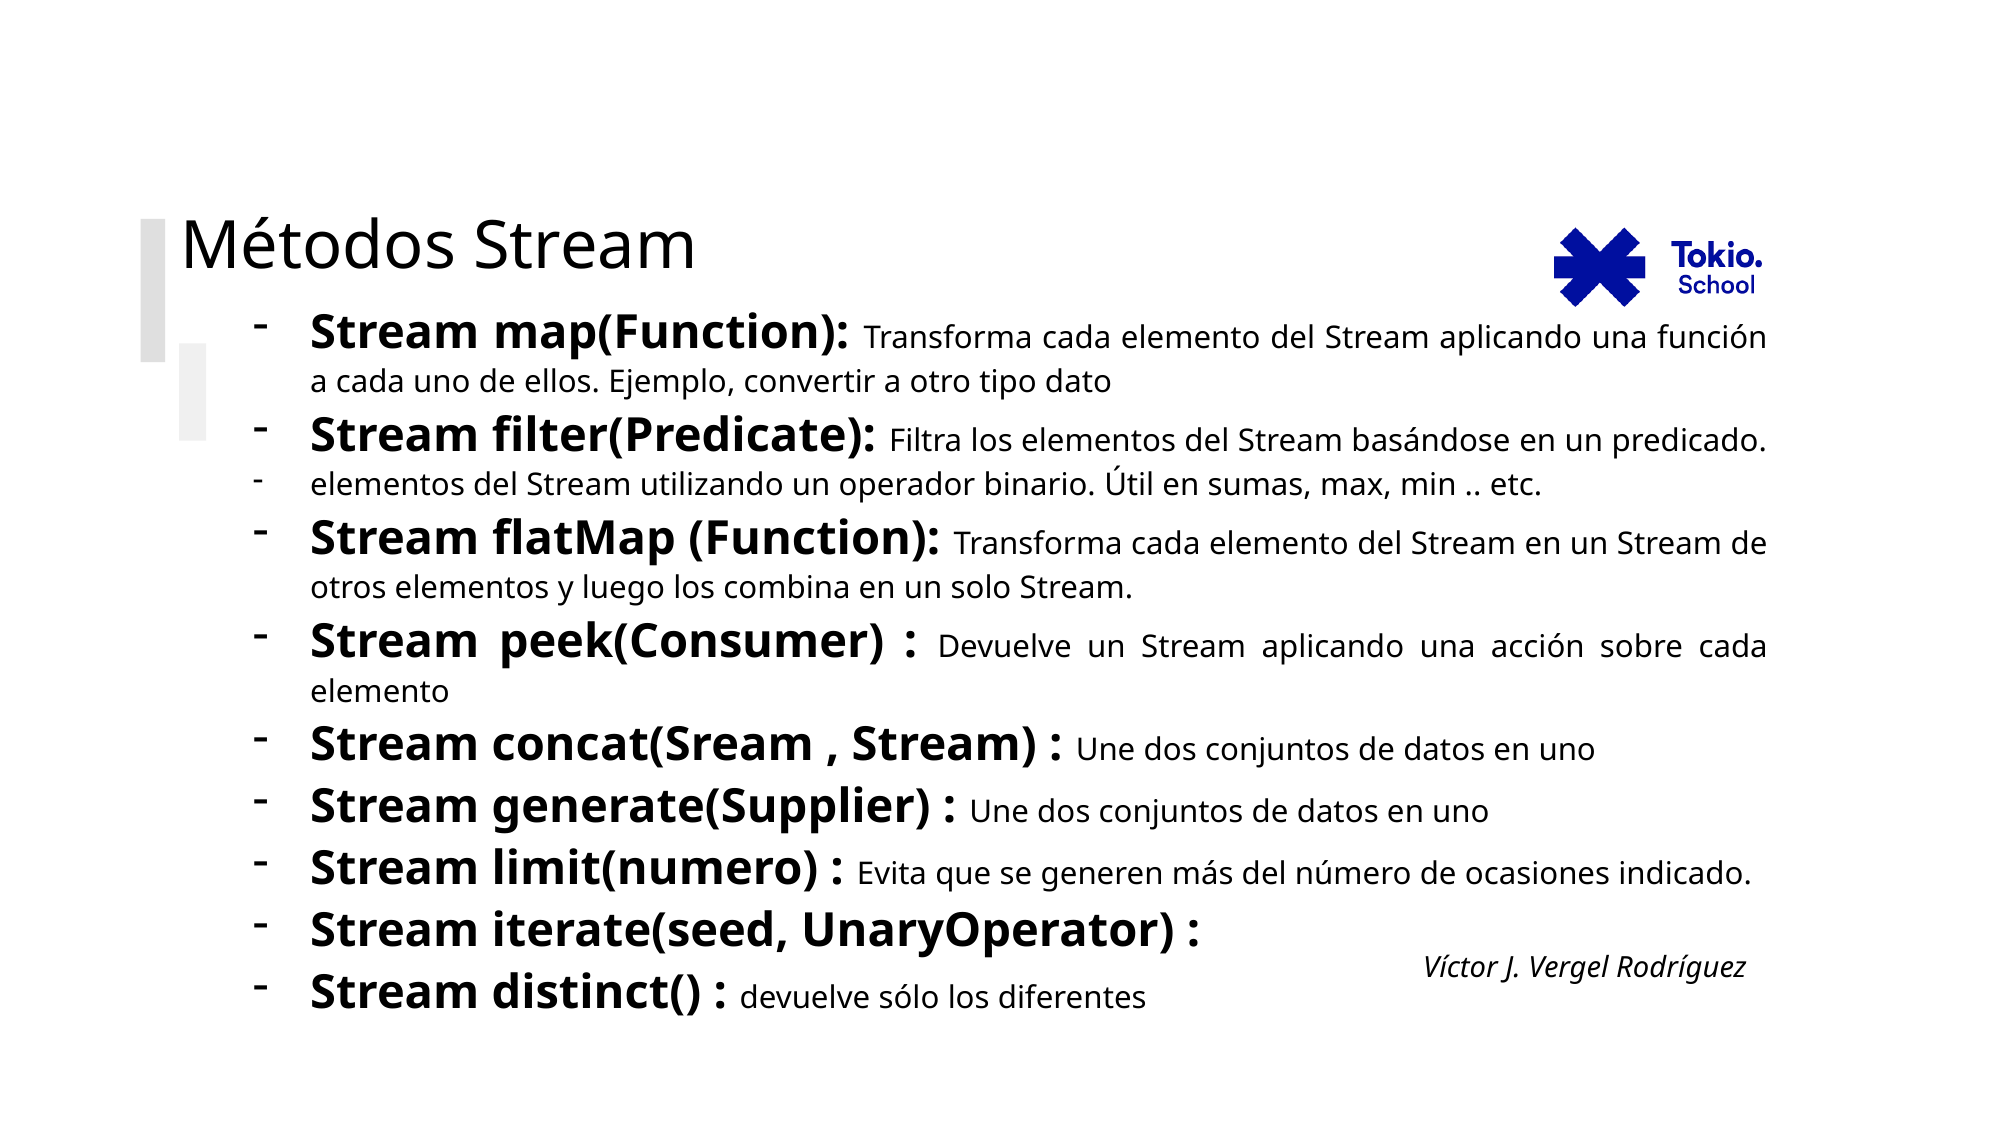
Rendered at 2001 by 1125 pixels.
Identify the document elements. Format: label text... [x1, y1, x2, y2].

list Stream map(Function): Transforma cada elemento del Stream aplicando una función a cada uno de ellos. Ejemplo, convertir a otro tipo dato Stream filter(Predicate): Filtra los elementos del Stream basándose en un predicado. elementos del Stream utilizando un operador binario. Útil en sumas, max, min .. etc. Stream flatMap (Function): Transforma cada elemento del Stream en un Stream de otros elementos y luego los combina en un solo Stream. Stream peek(Consumer) : Devuelve un Stream aplicando una acción sobre cada elemento Stream concat(Sream , Stream) : Une dos conjuntos de datos en uno Stream generate(Supplier) : Une dos conjuntos de datos en uno Stream limit(numero) : Evita que se generen más del número de ocasiones indicado. Stream iterate(seed, UnaryOperator) : Stream distinct() : devuelve sólo los diferentes [237, 288, 1784, 1069]
title Métodos Stream [165, 195, 1762, 307]
